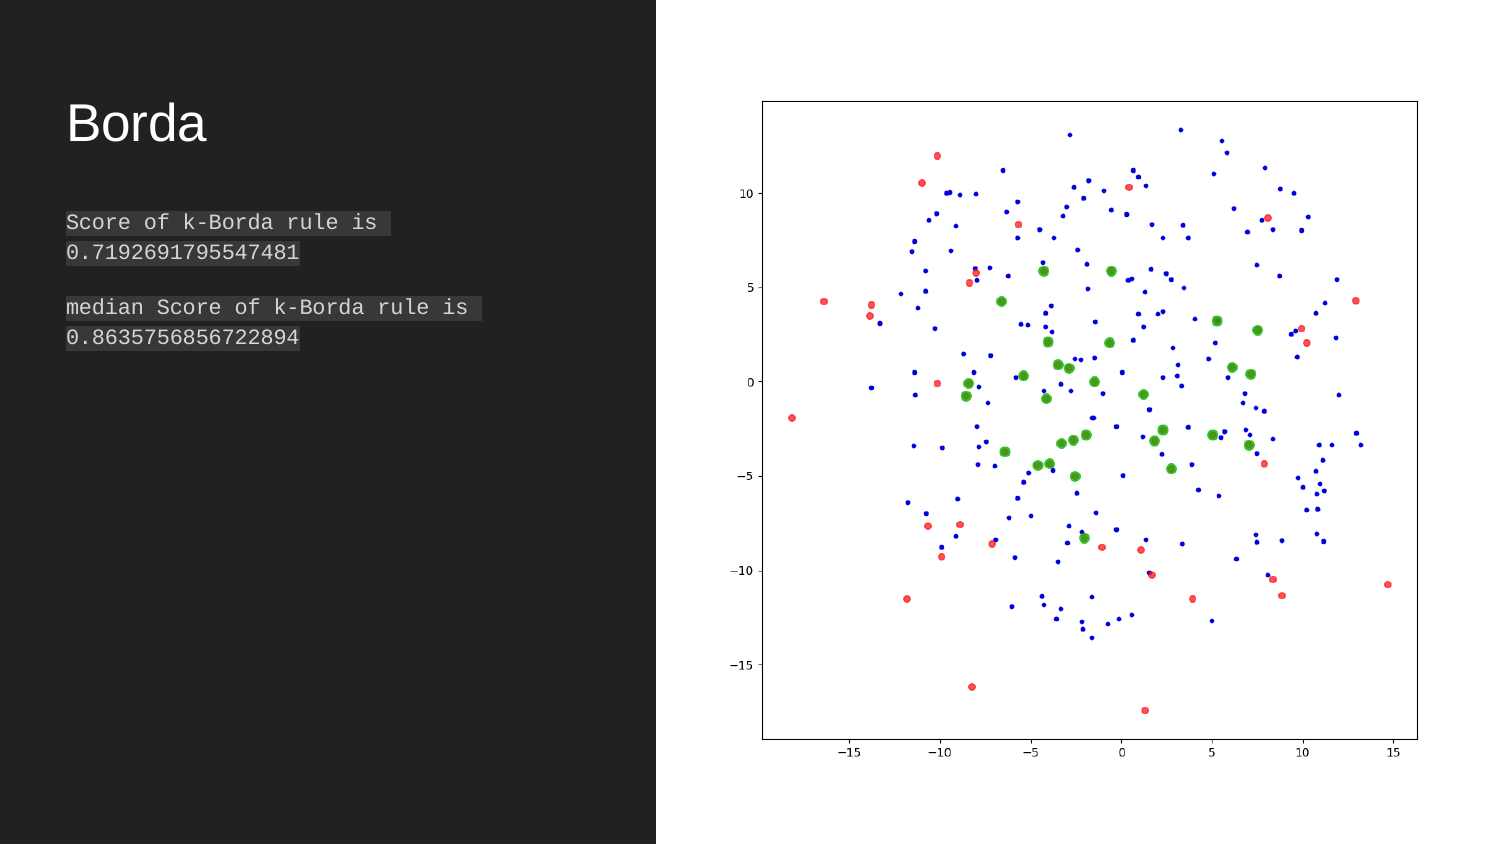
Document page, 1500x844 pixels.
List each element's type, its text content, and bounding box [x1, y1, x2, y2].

picture [655, 0, 1500, 844]
list Score of k-Borda rule is 0.7192691795547481 median Score of k-Borda rule is 0.8635756856722894 [51, 189, 647, 750]
title Borda [51, 72, 647, 167]
